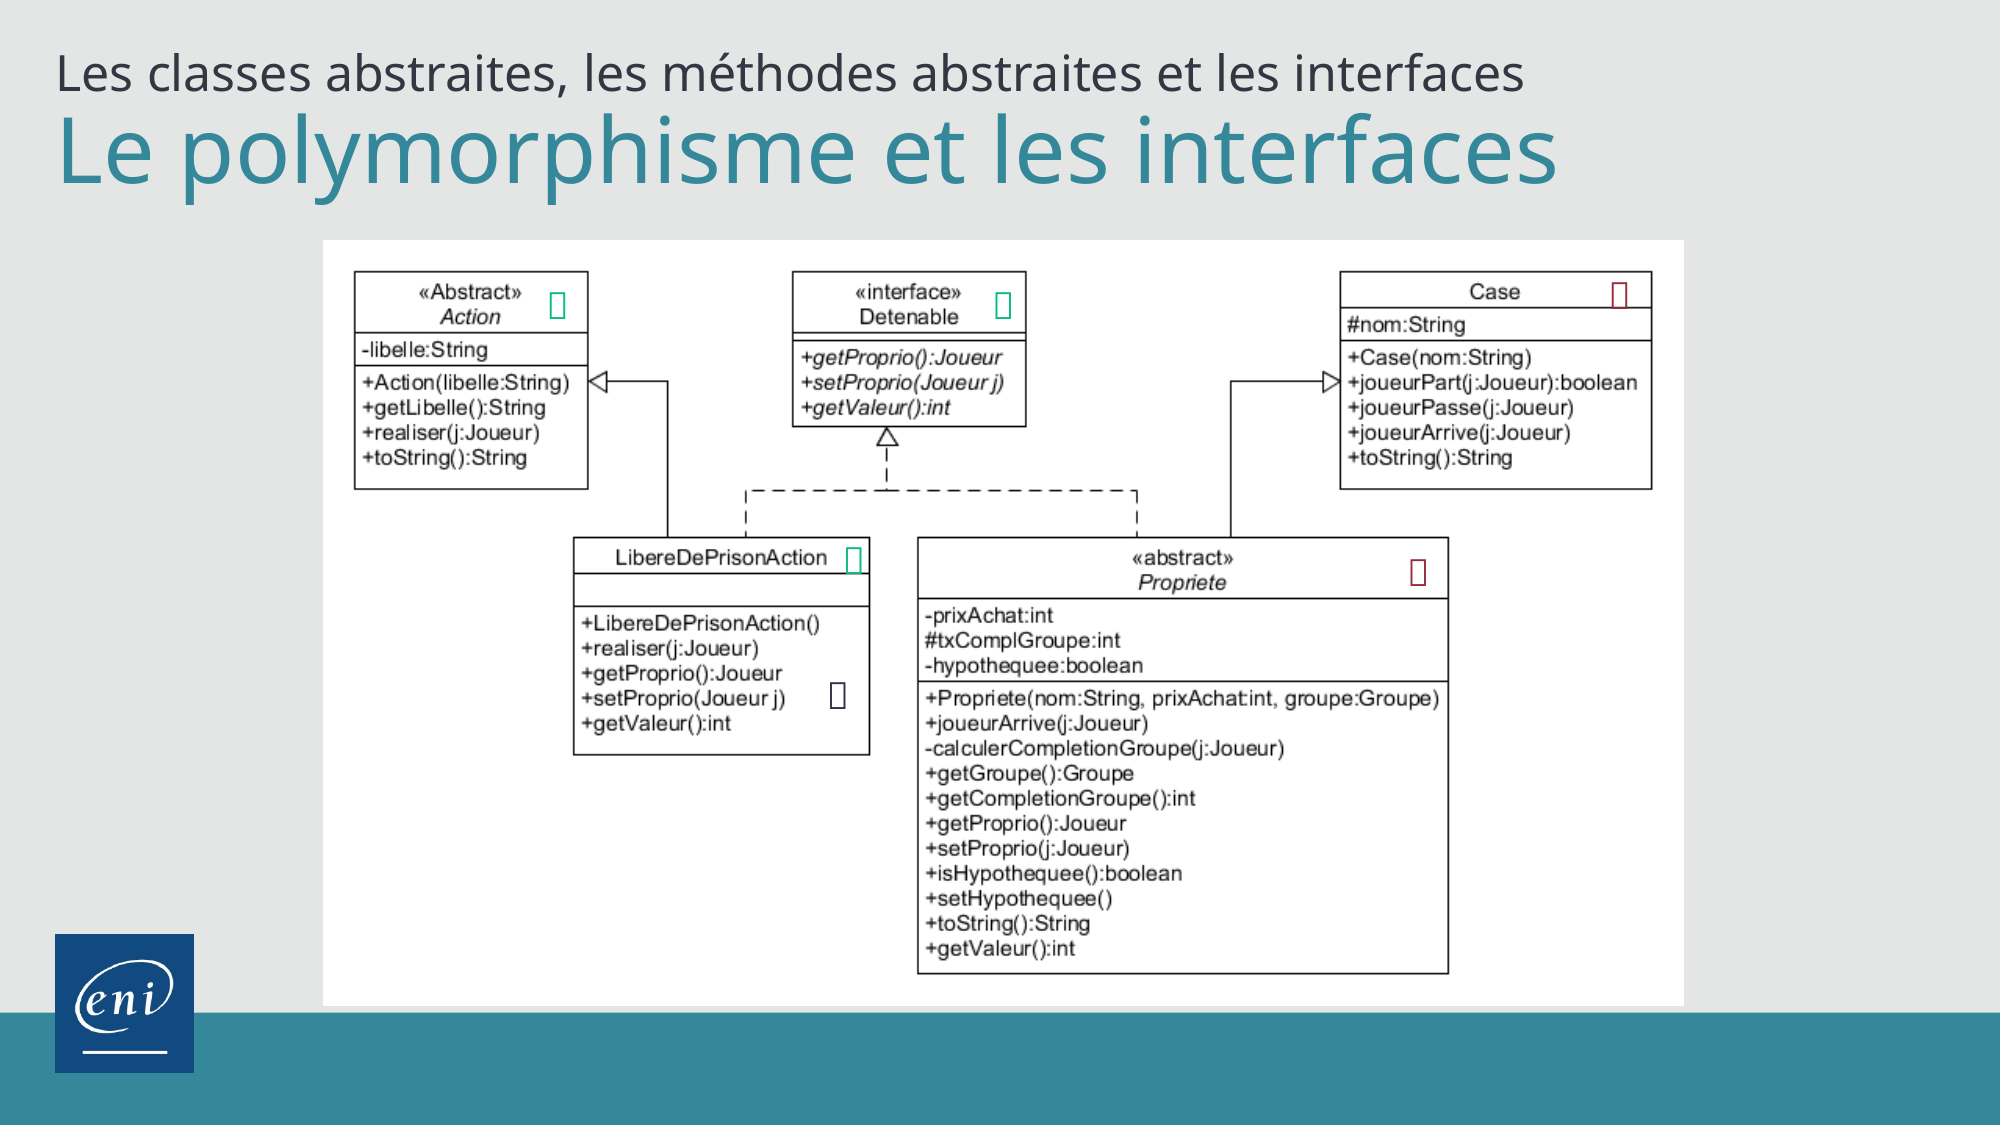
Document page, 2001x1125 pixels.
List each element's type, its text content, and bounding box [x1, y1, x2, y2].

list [323, 240, 1684, 1006]
title Le polymorphisme et les interfaces [55, 104, 1952, 303]
list Les classes abstraites, les méthodes abstraites et les interfaces [55, 31, 1952, 103]
picture [55, 934, 194, 1073]
